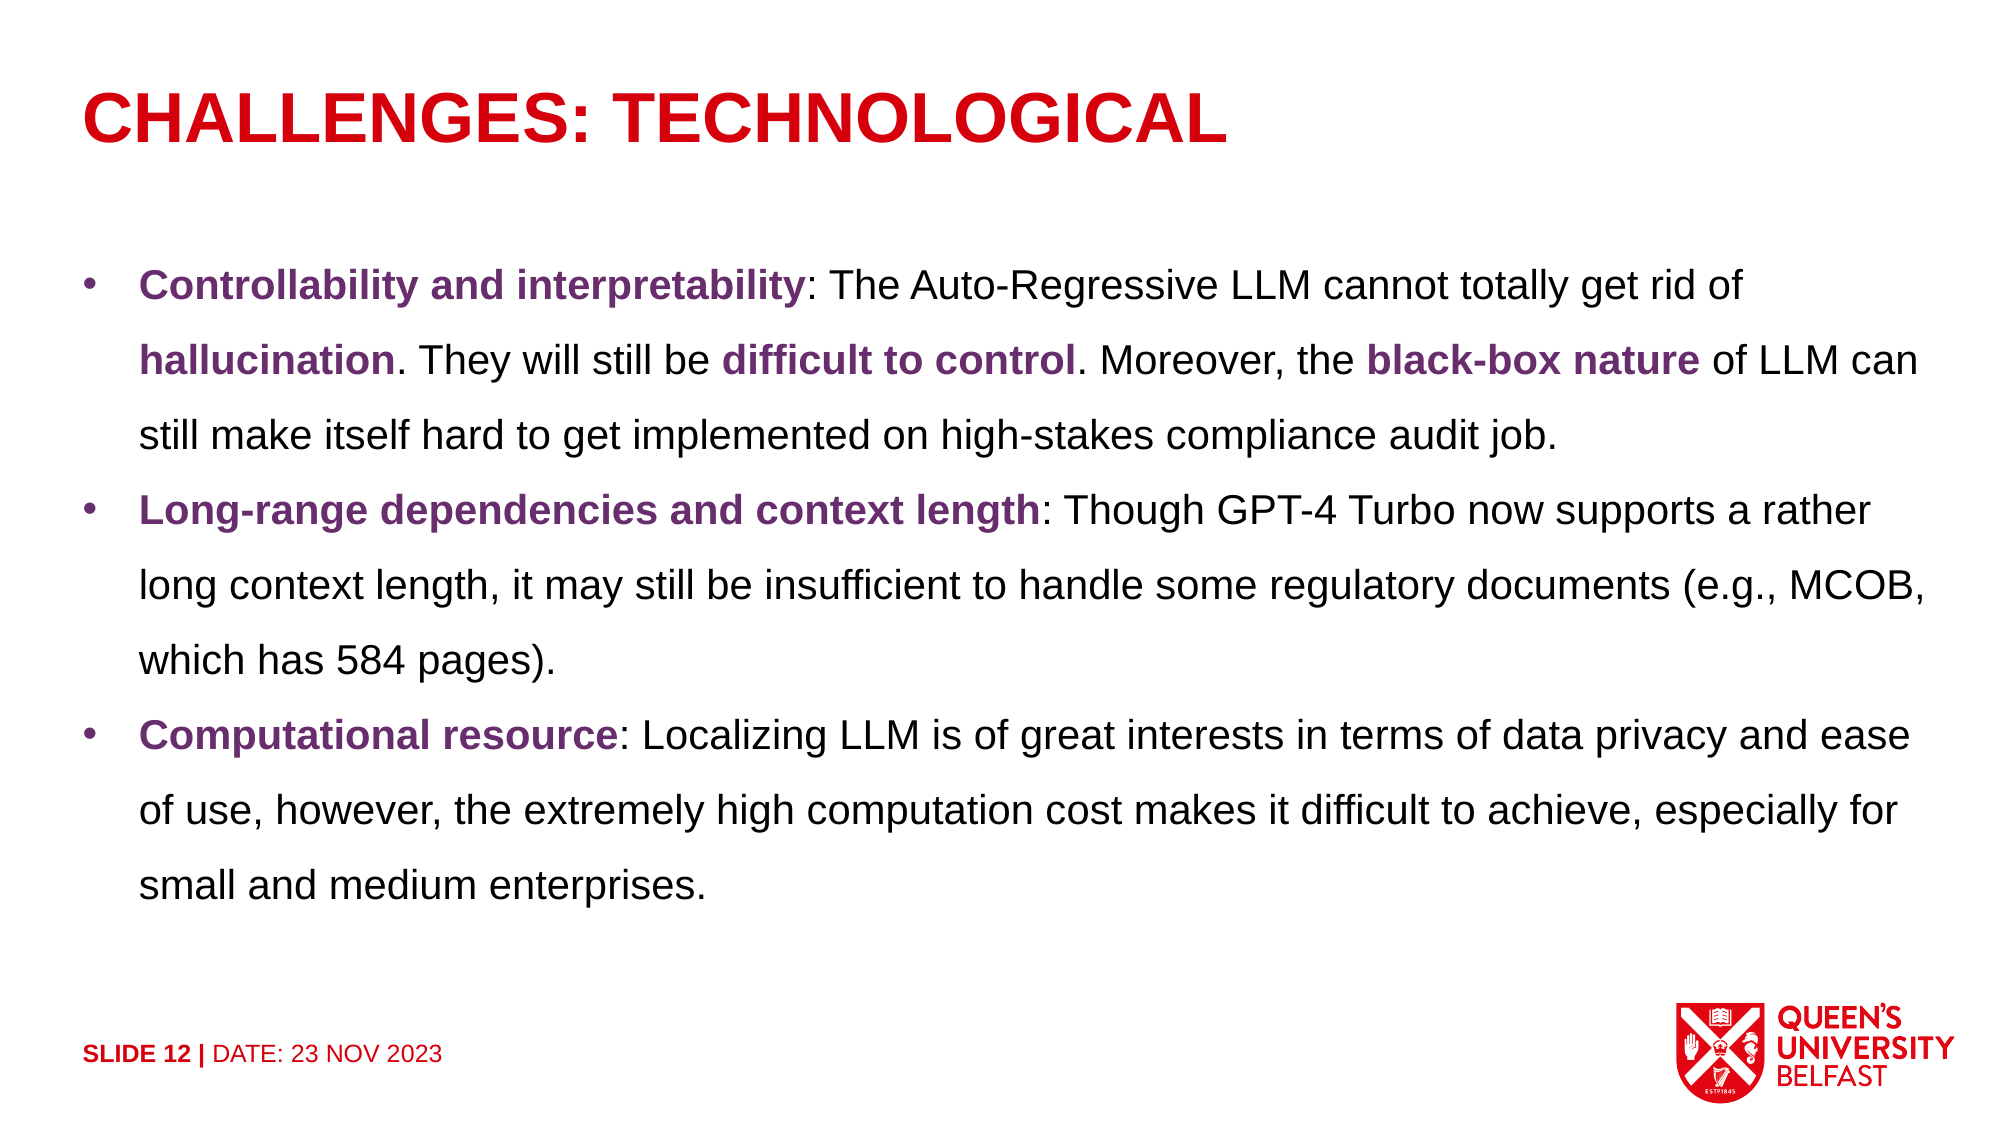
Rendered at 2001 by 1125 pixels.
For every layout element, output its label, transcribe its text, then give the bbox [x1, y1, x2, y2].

text_box [1633, 971, 2000, 1124]
text_box Controllability and interpretability: The Auto-Regressive LLM cannot totally get rid of hallucination. They will still be difficult to control. Moreover, the black-box nature of LLM can still make itself hard to get implemented on high-stakes compliance audit job. Long-range dependencies and context length: Though GPT-4 Turbo now supports a rather long context length, it may still be insufficient to handle some regulatory documents (e.g., MCOB, which has 584 pages). Computational resource: Localizing LLM is of great interests in terms of data privacy and ease of use, however, the extremely high computation cost makes it difficult to achieve, especially for small and medium enterprises. [67, 225, 1963, 916]
picture [1676, 1001, 1963, 1105]
text_box Slide 12 | DATE: 23 Nov 2023 [67, 1030, 928, 1076]
text_box Challenges: Technological [67, 64, 2000, 165]
